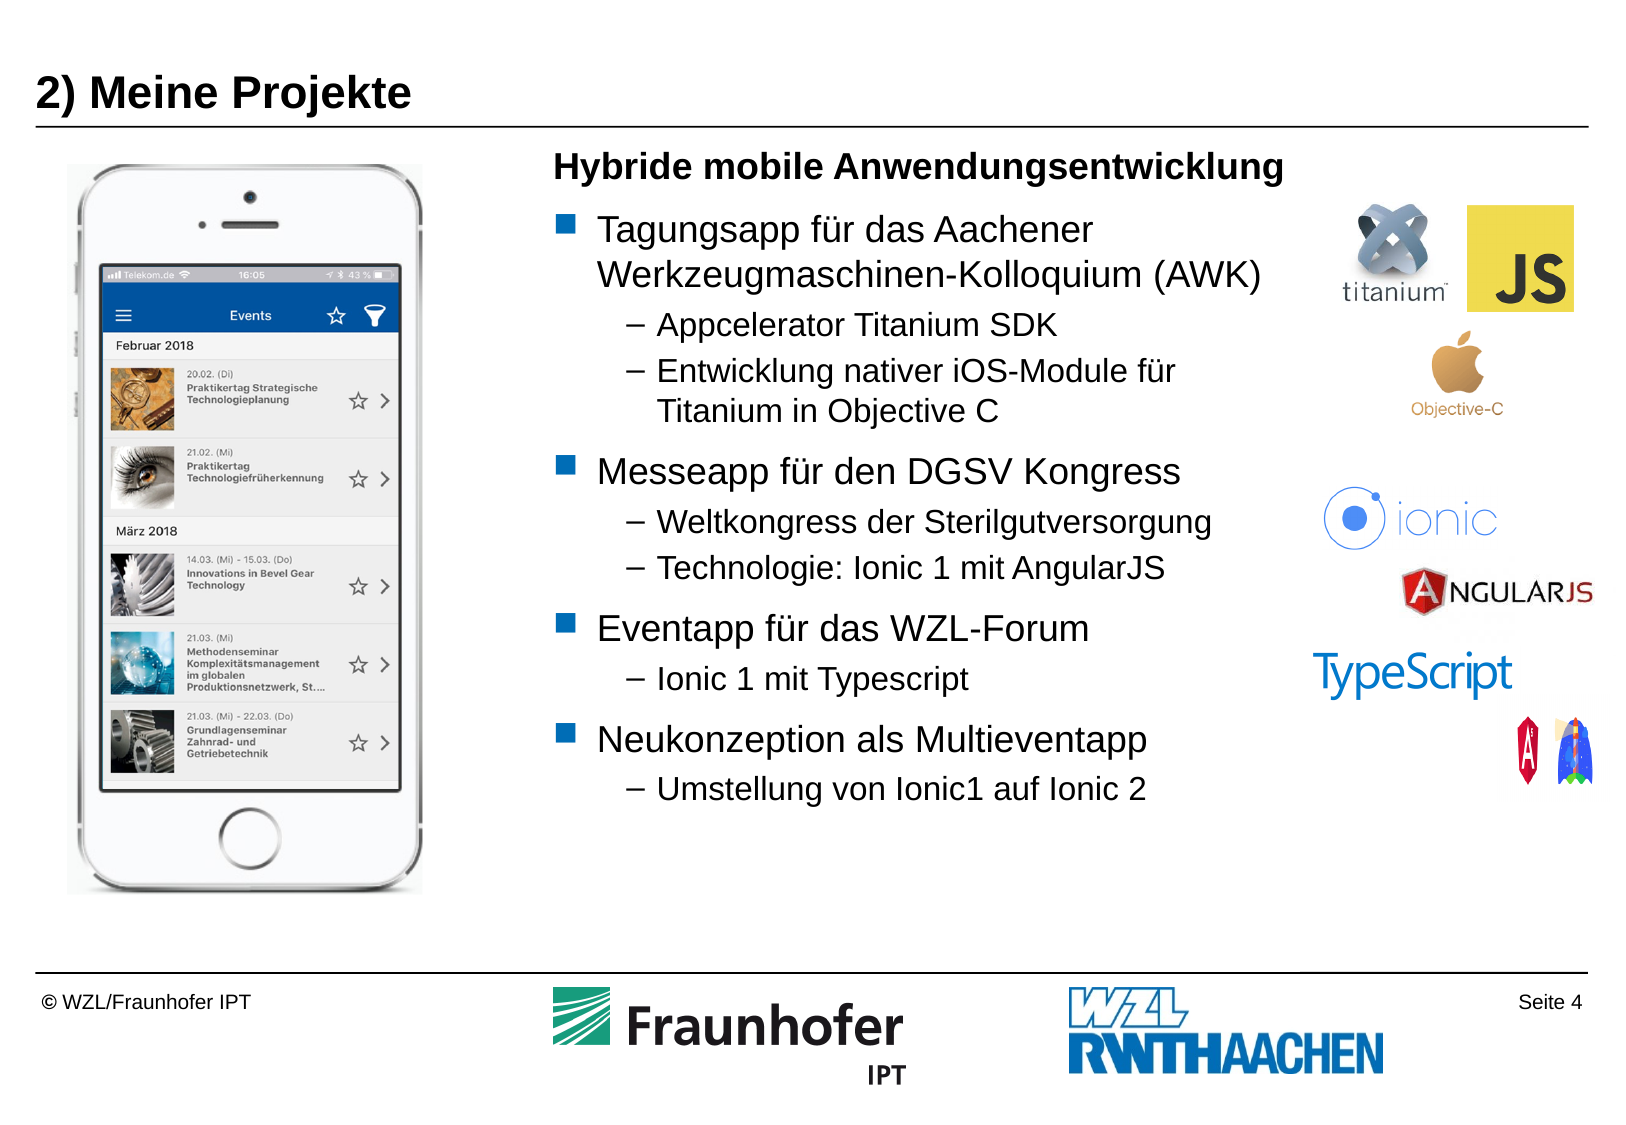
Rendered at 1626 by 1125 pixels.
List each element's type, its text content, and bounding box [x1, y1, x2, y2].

picture [1467, 205, 1574, 312]
picture [553, 987, 906, 1085]
list Hybride mobile Anwendungsentwicklung Tagungsapp für das Aachener Werkzeugmaschinen-Kolloquium (AWK) Appcelerator Titanium SDK Entwicklung nativer iOS-Module für Titanium in Objective C Messeapp für den DGSV Kongress Weltkongress der Sterilgutversorgung Technologie: Ionic 1 mit AngularJS Eventapp für das WZL-Forum Ionic 1 mit Typescript Neukonzeption als Multieventapp Umstellung von Ionic1 auf Ionic 2 [553, 141, 1318, 958]
picture [67, 164, 423, 900]
picture [1306, 486, 1616, 803]
picture [1069, 987, 1383, 1074]
title 2) Meine Projekte [35, 0, 1589, 118]
picture [1331, 193, 1521, 444]
